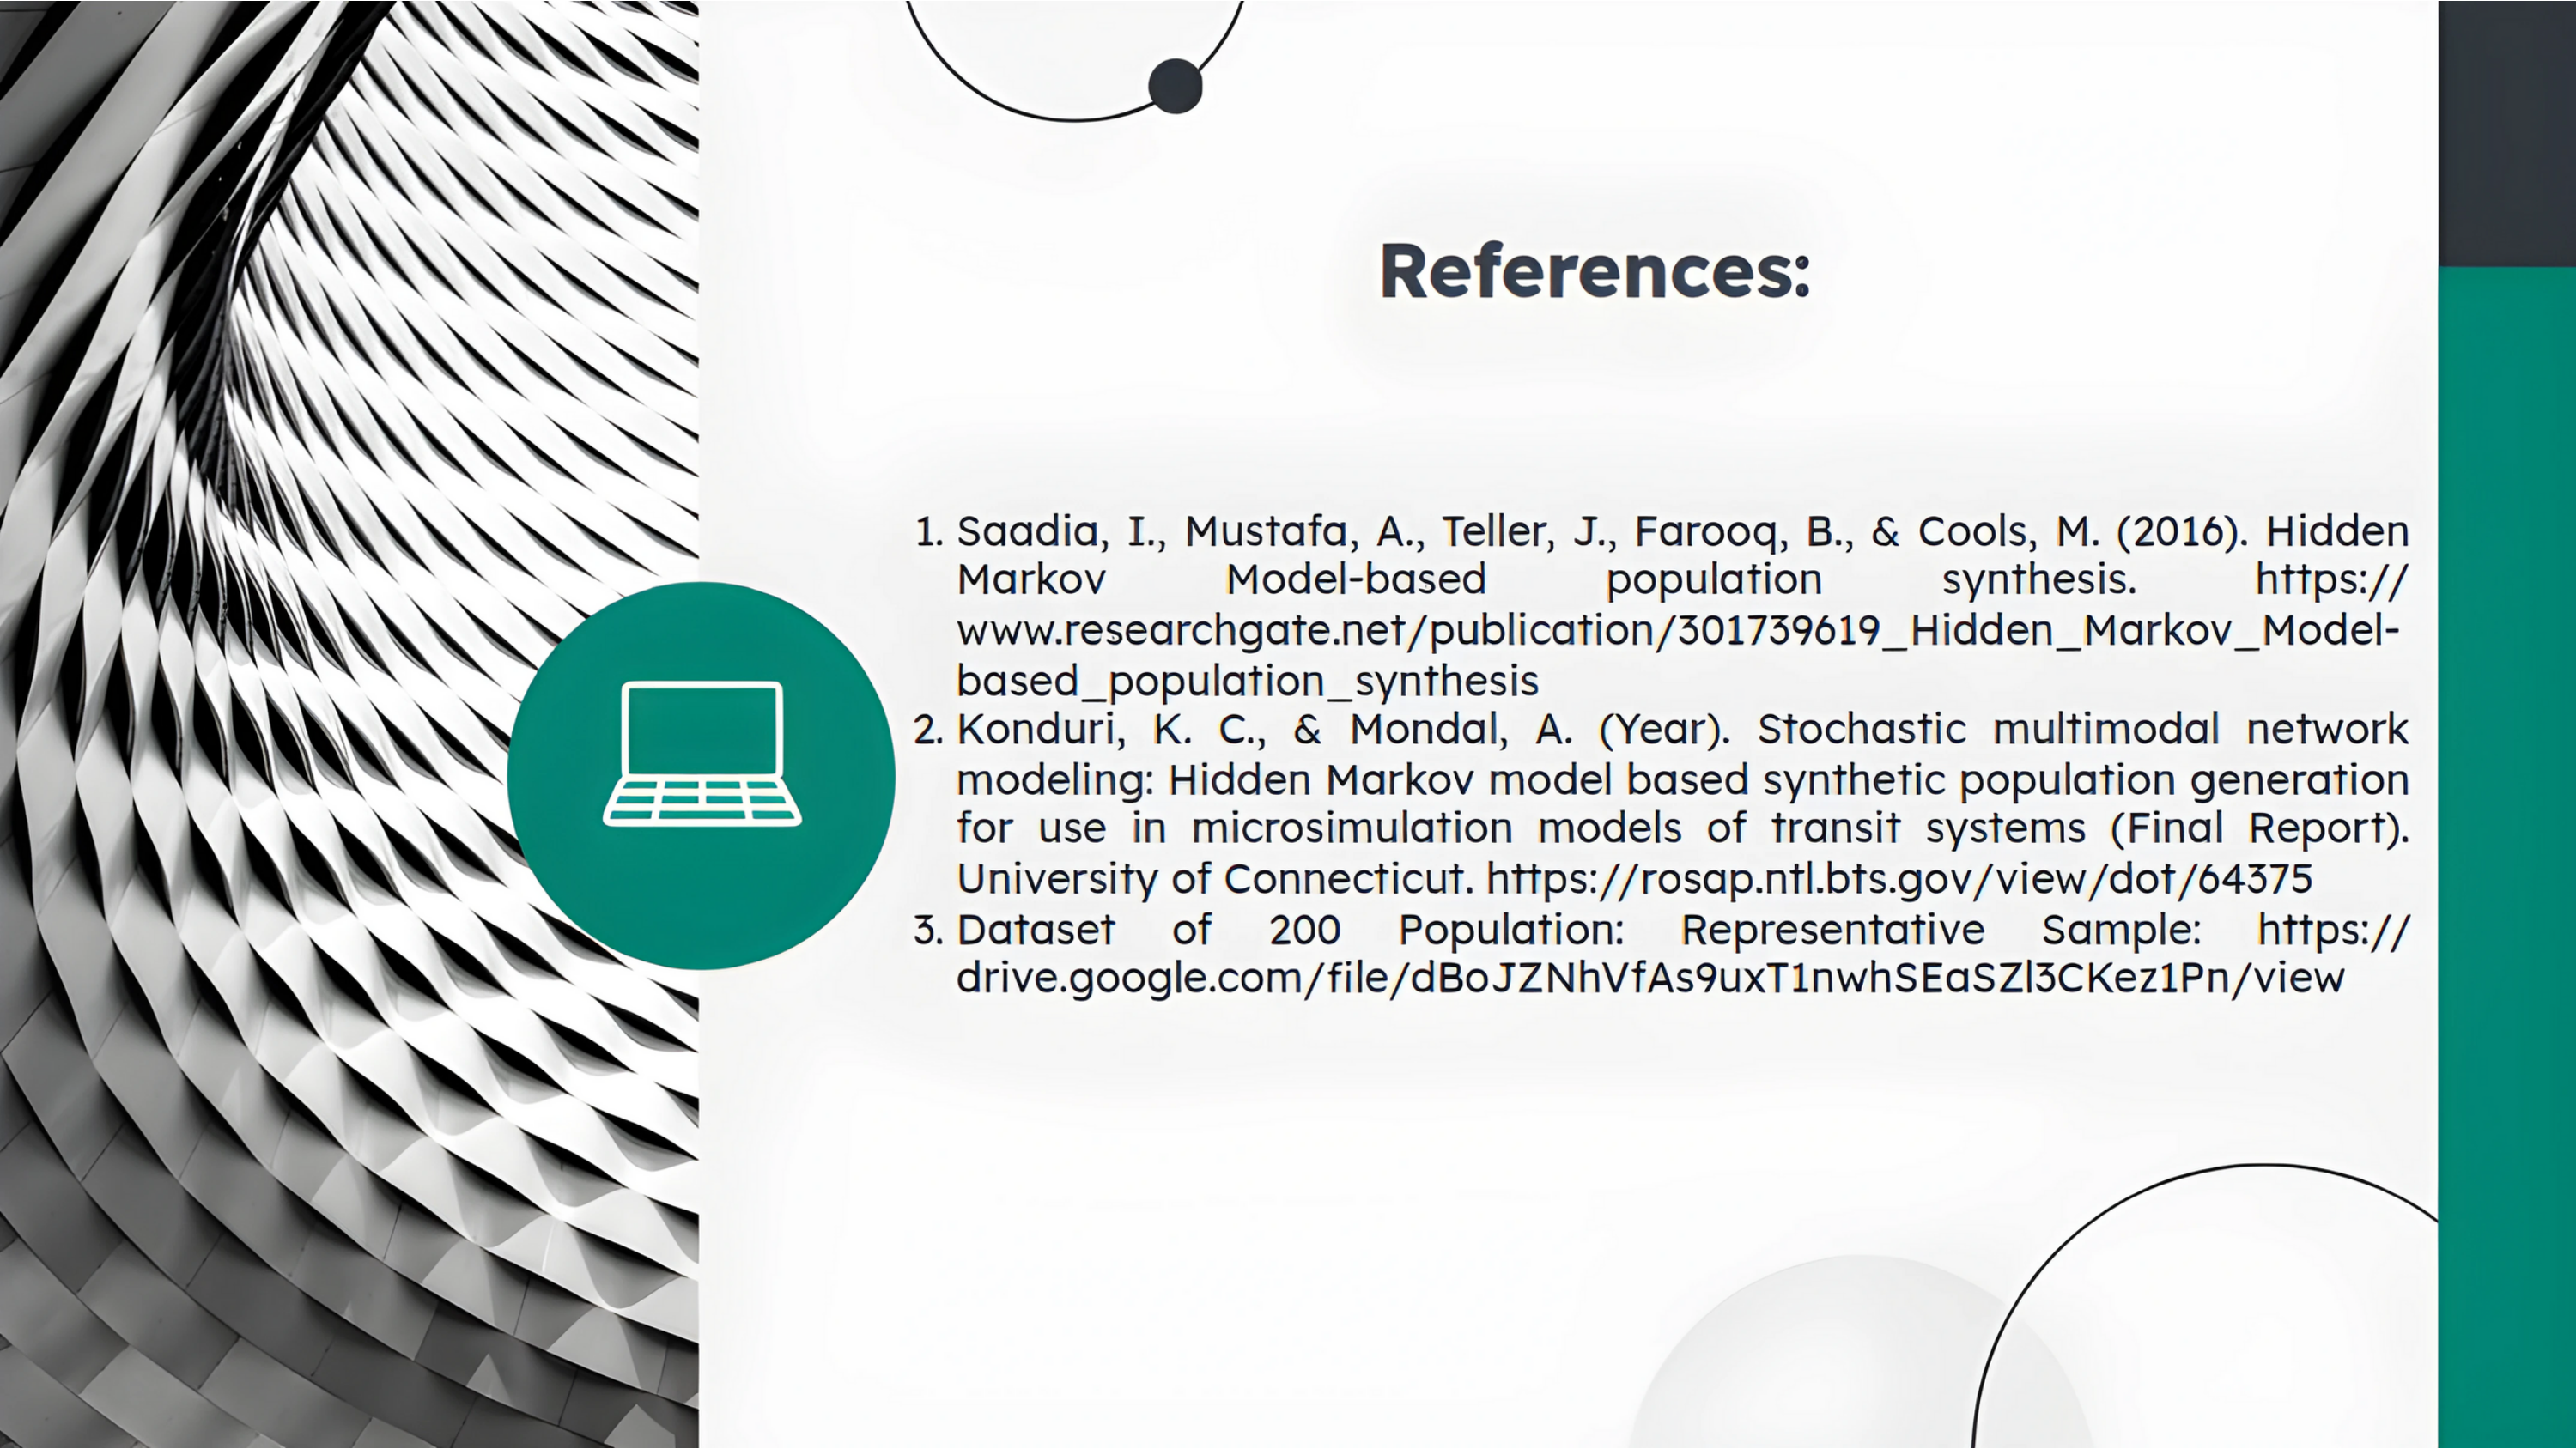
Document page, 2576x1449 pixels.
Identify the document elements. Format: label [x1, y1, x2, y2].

text_box [0, 1, 2576, 1448]
